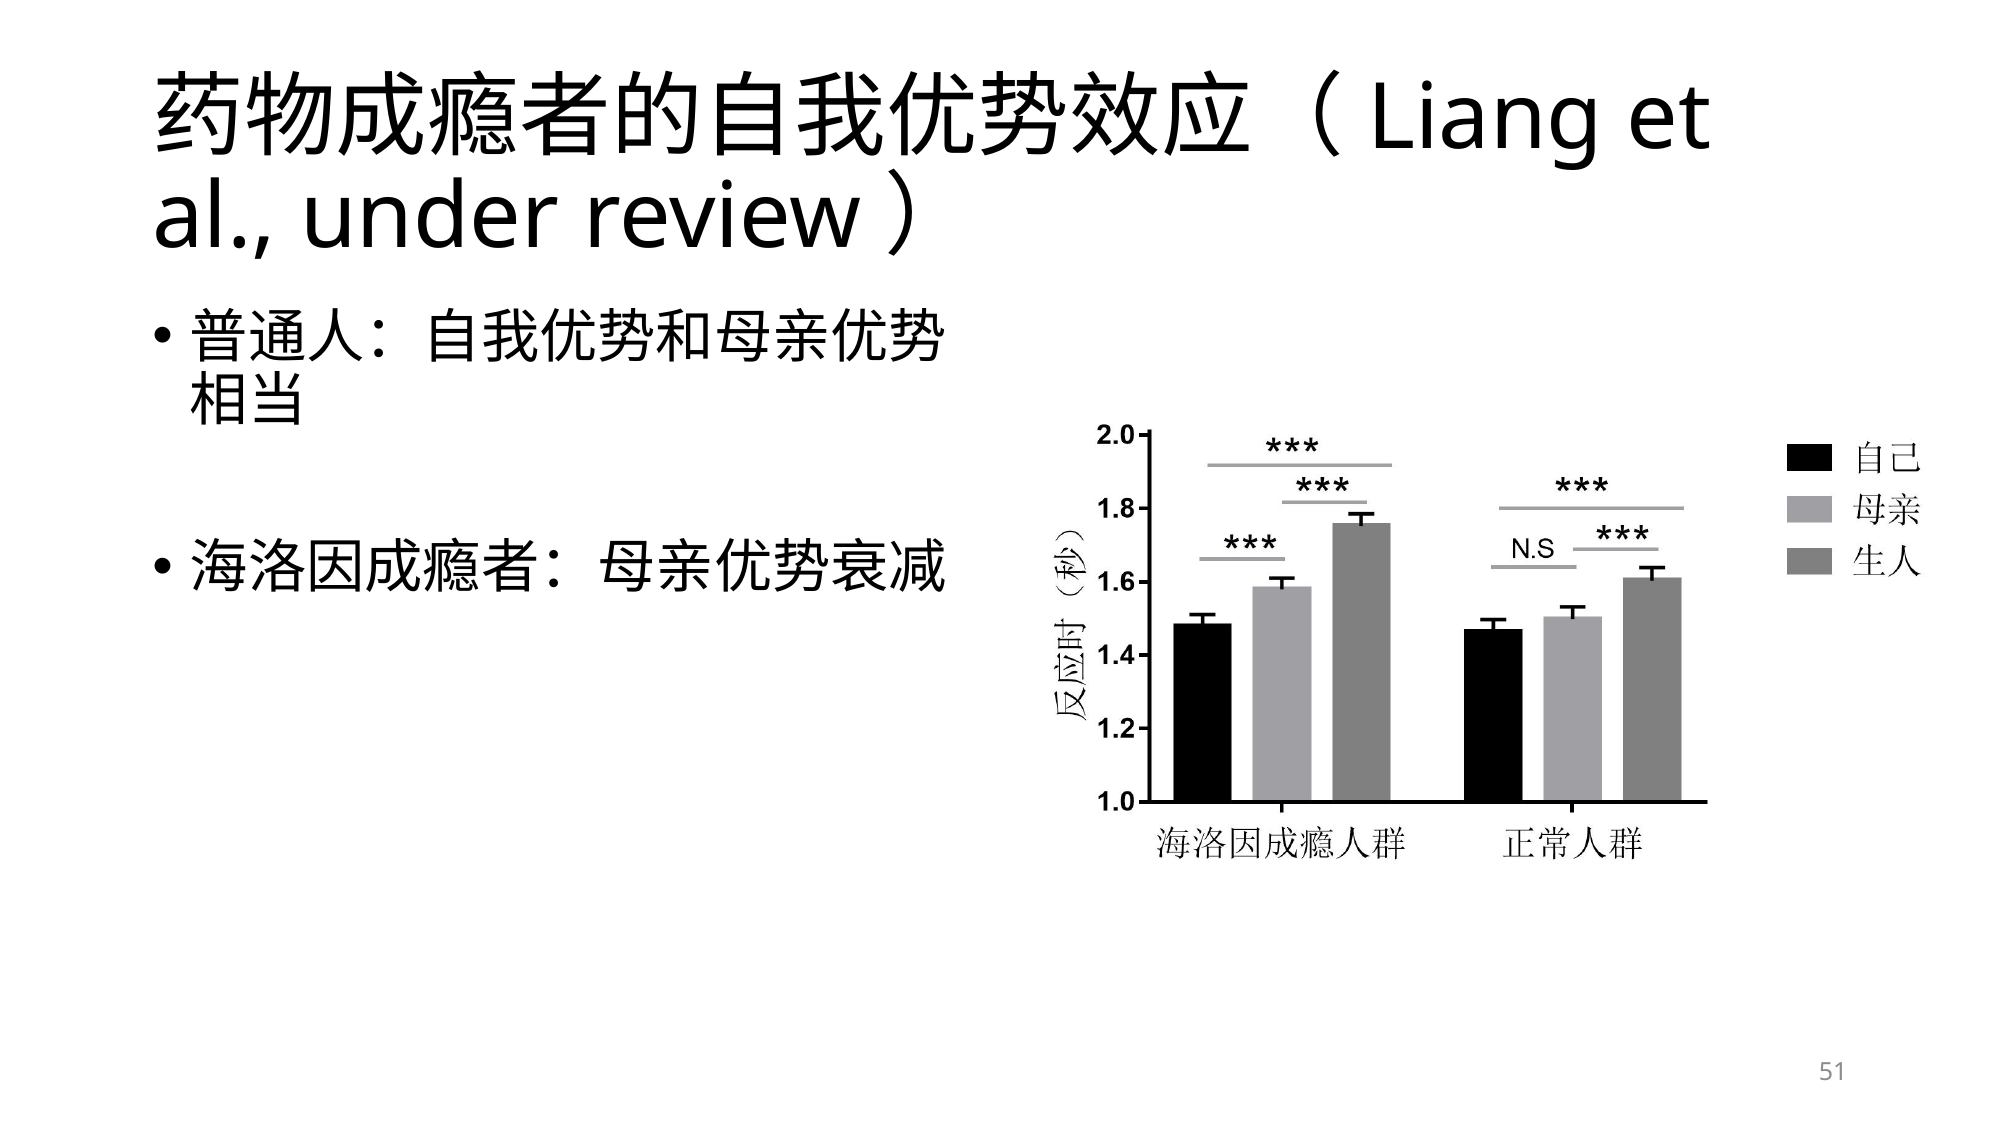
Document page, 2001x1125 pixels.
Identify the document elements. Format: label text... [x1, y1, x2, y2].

picture [1025, 379, 1948, 924]
list 普通人：自我优势和母亲优势相当 海洛因成瘾者：母亲优势衰减 [137, 299, 975, 1014]
slide_number 51 [1412, 1042, 1863, 1103]
title 药物成瘾者的自我优势效应（Liang et al., under review） [137, 59, 1863, 278]
